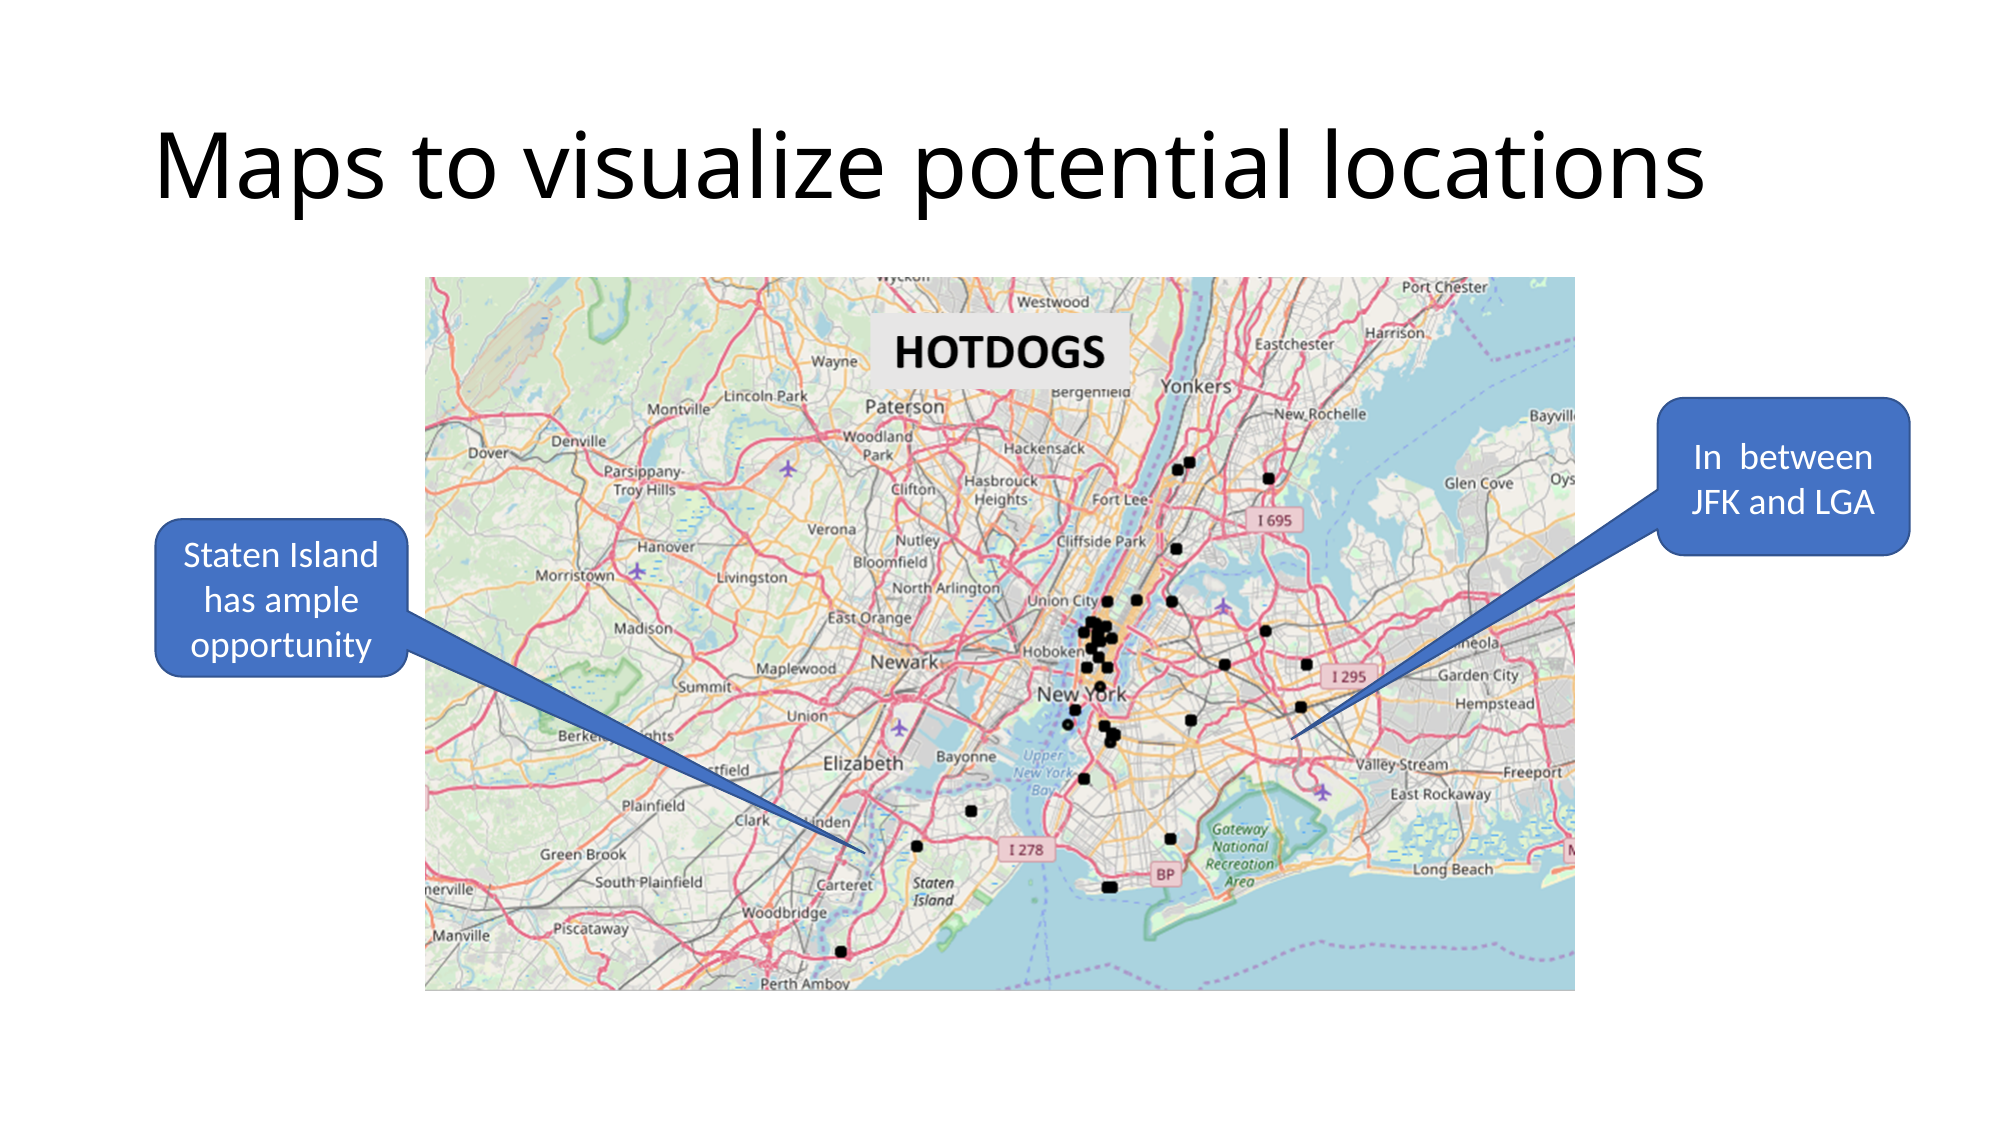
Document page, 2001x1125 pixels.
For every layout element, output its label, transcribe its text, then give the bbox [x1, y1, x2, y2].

text_box Staten Island has ample opportunity [154, 518, 425, 678]
title Maps to visualize potential locations [137, 59, 1863, 278]
text_box In between JFK and LGA [1575, 396, 1911, 578]
picture [425, 277, 1575, 991]
